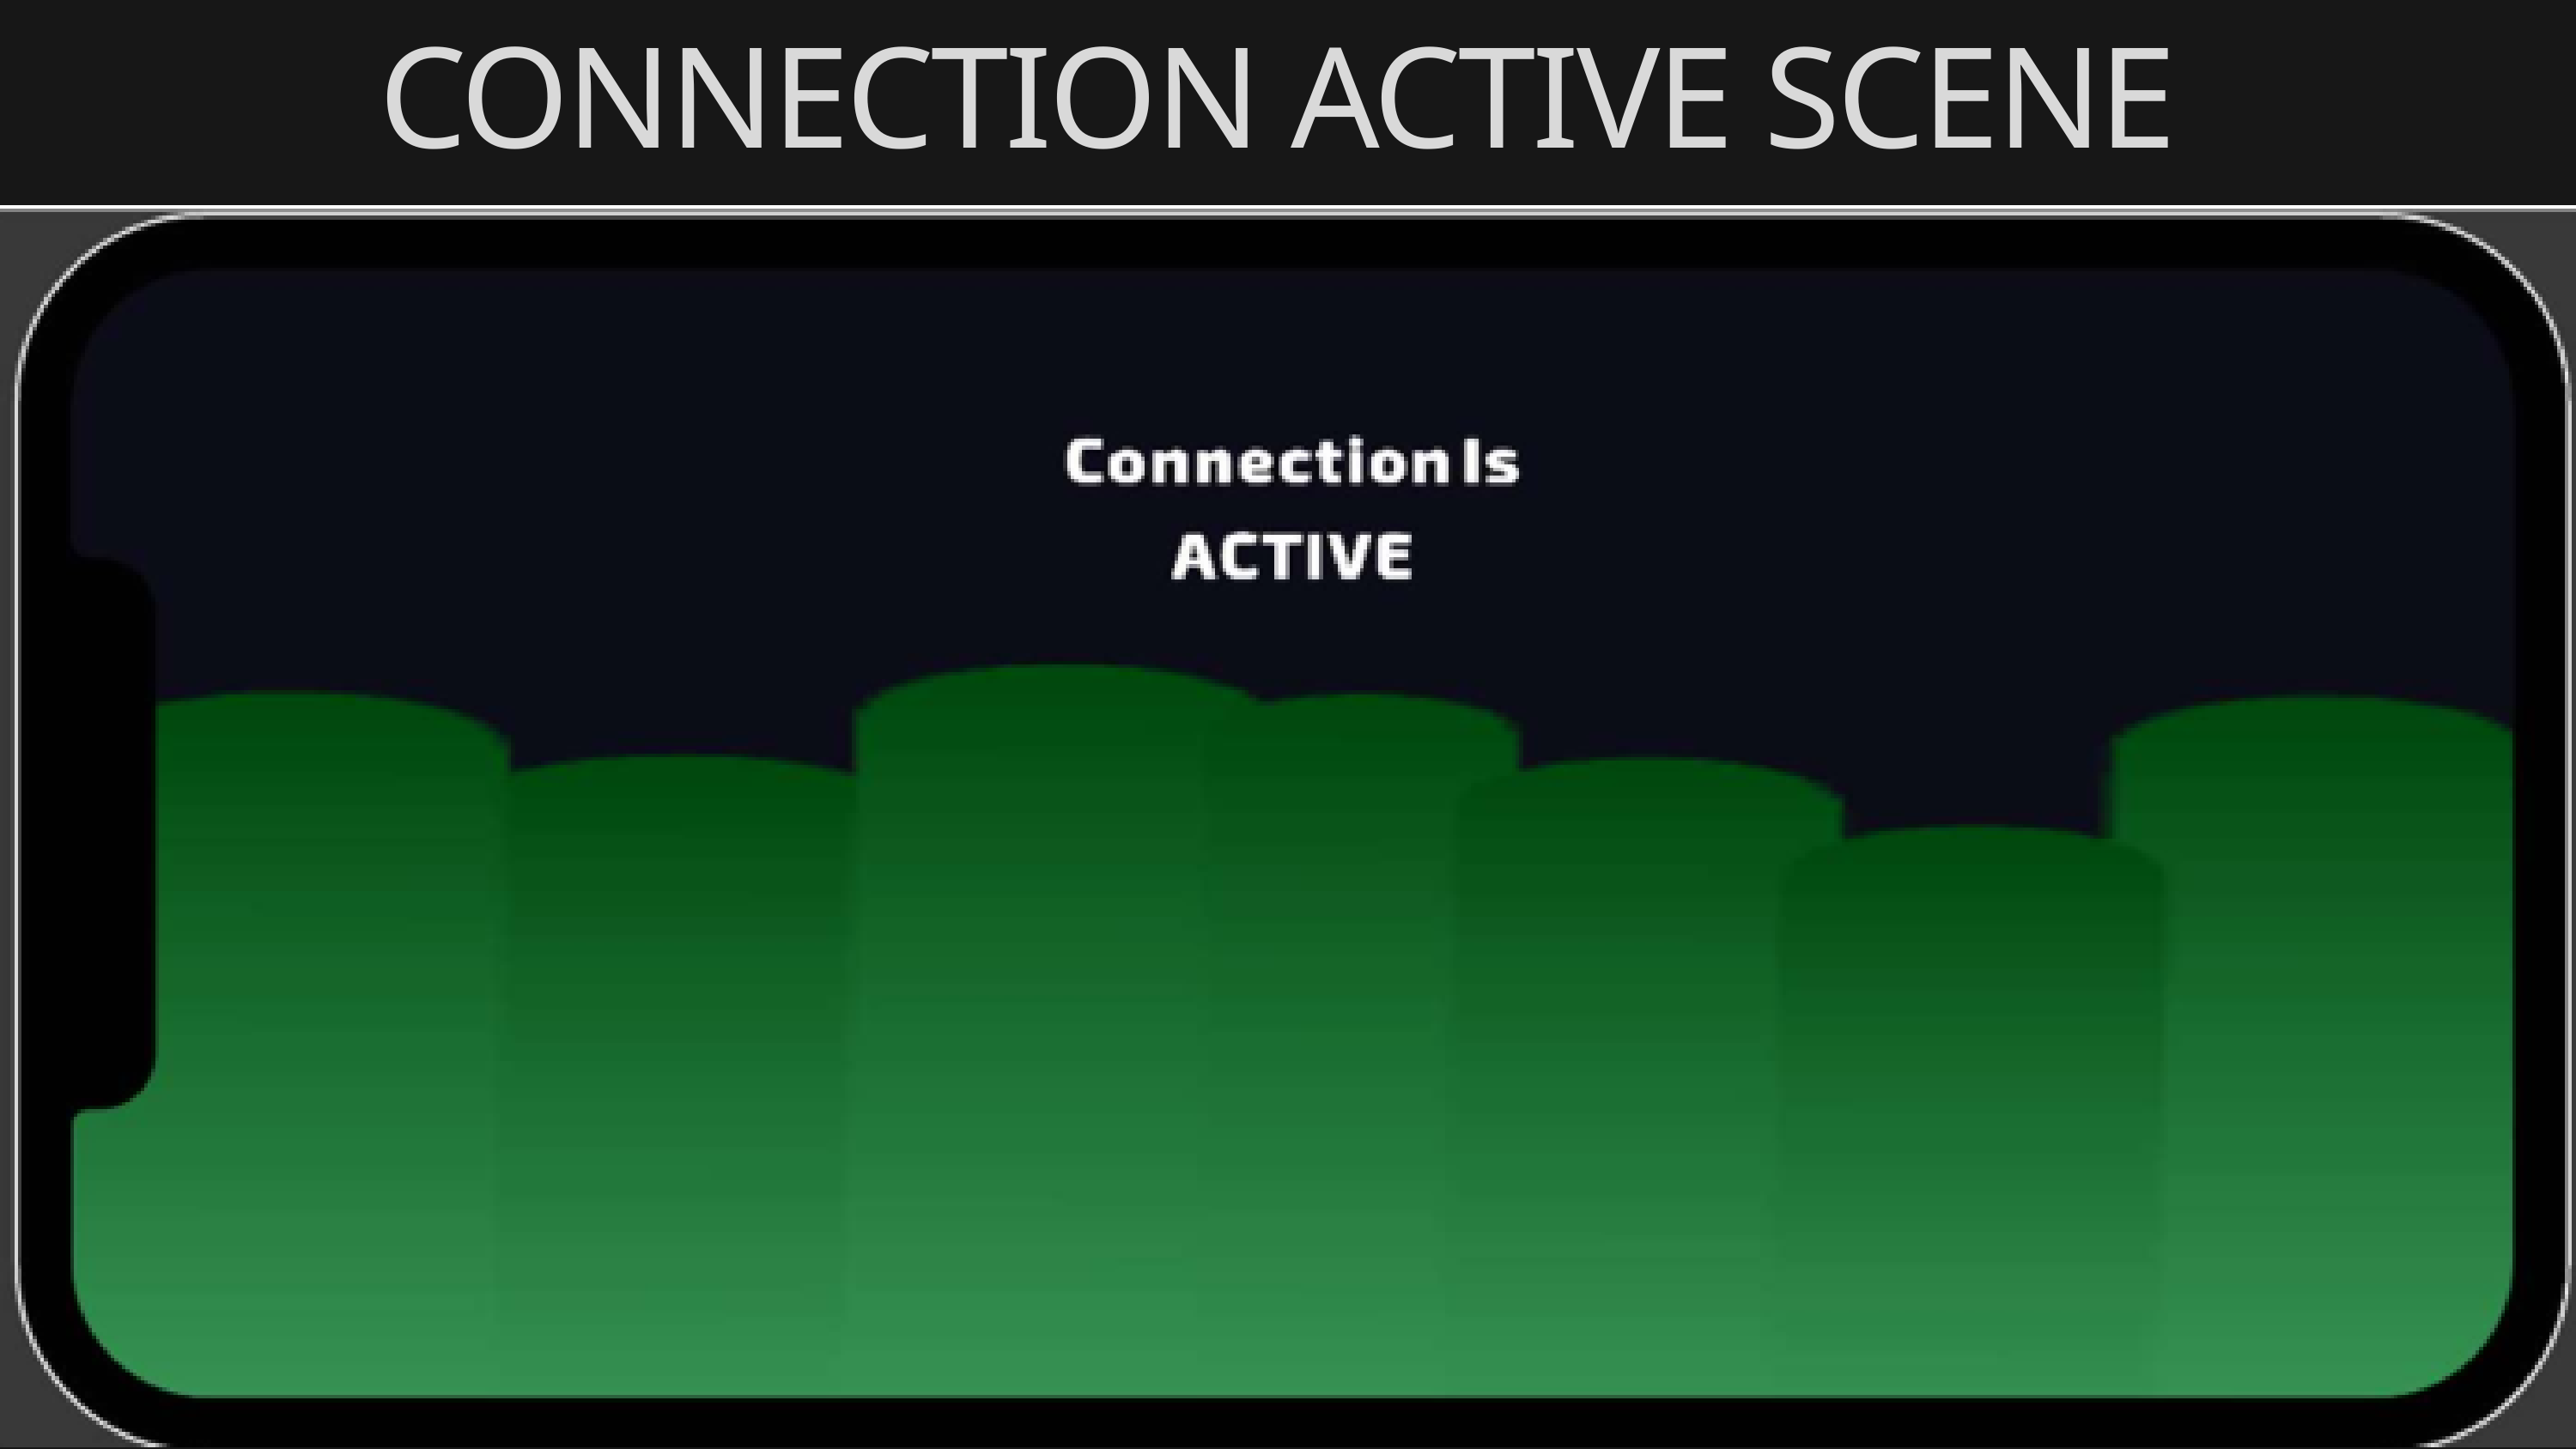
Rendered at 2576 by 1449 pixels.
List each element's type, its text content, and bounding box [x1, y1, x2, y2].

text_box CONNECTION ACTIVE SCENE [379, 71, 2197, 177]
text_box [0, 205, 2576, 1447]
